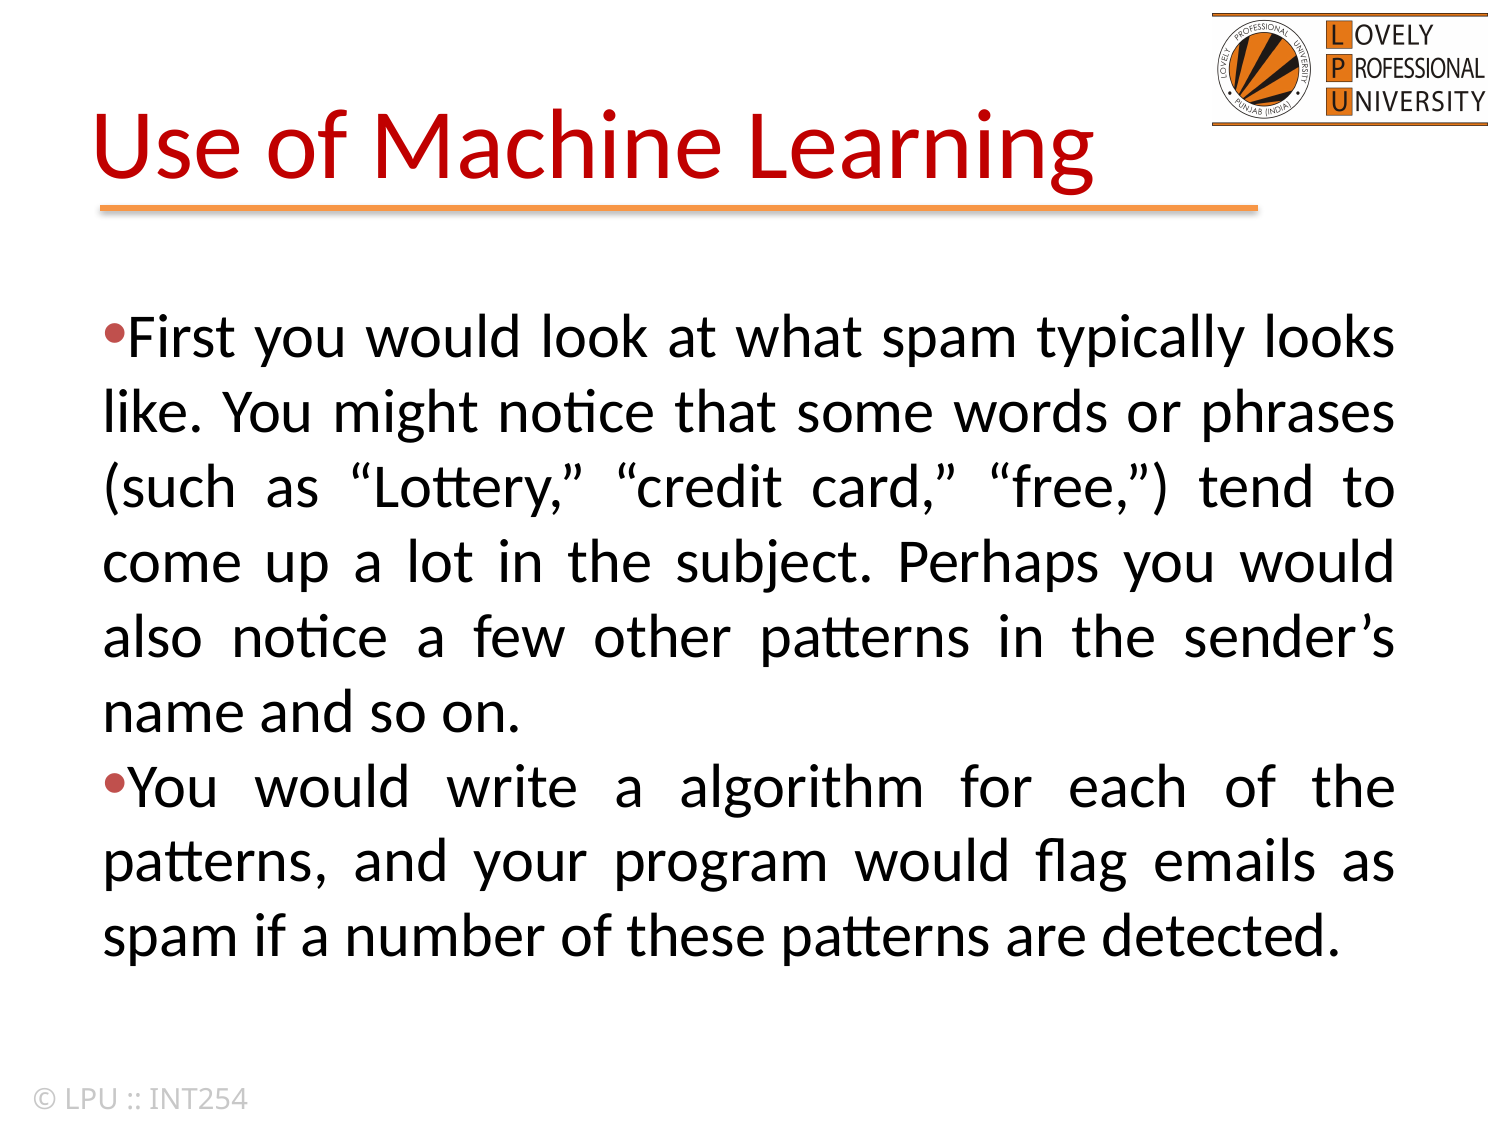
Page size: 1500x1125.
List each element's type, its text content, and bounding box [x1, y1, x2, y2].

slide_number © LPU :: INT254 [17, 1070, 87, 1125]
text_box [1212, 13, 1488, 126]
title Use of Machine Learning [75, 45, 1425, 233]
text_box First you would look at what spam typically looks like. You might notice that some words or phrases (such as “Lottery,” “credit card,” “free,”) tend to come up a lot in the subject. Perhaps you would also notice a few other patterns in the sender’s name and so on. You would write a algorithm for each of the patterns, and your program would flag emails as spam if a number of these patterns are detected. [87, 287, 1413, 1125]
